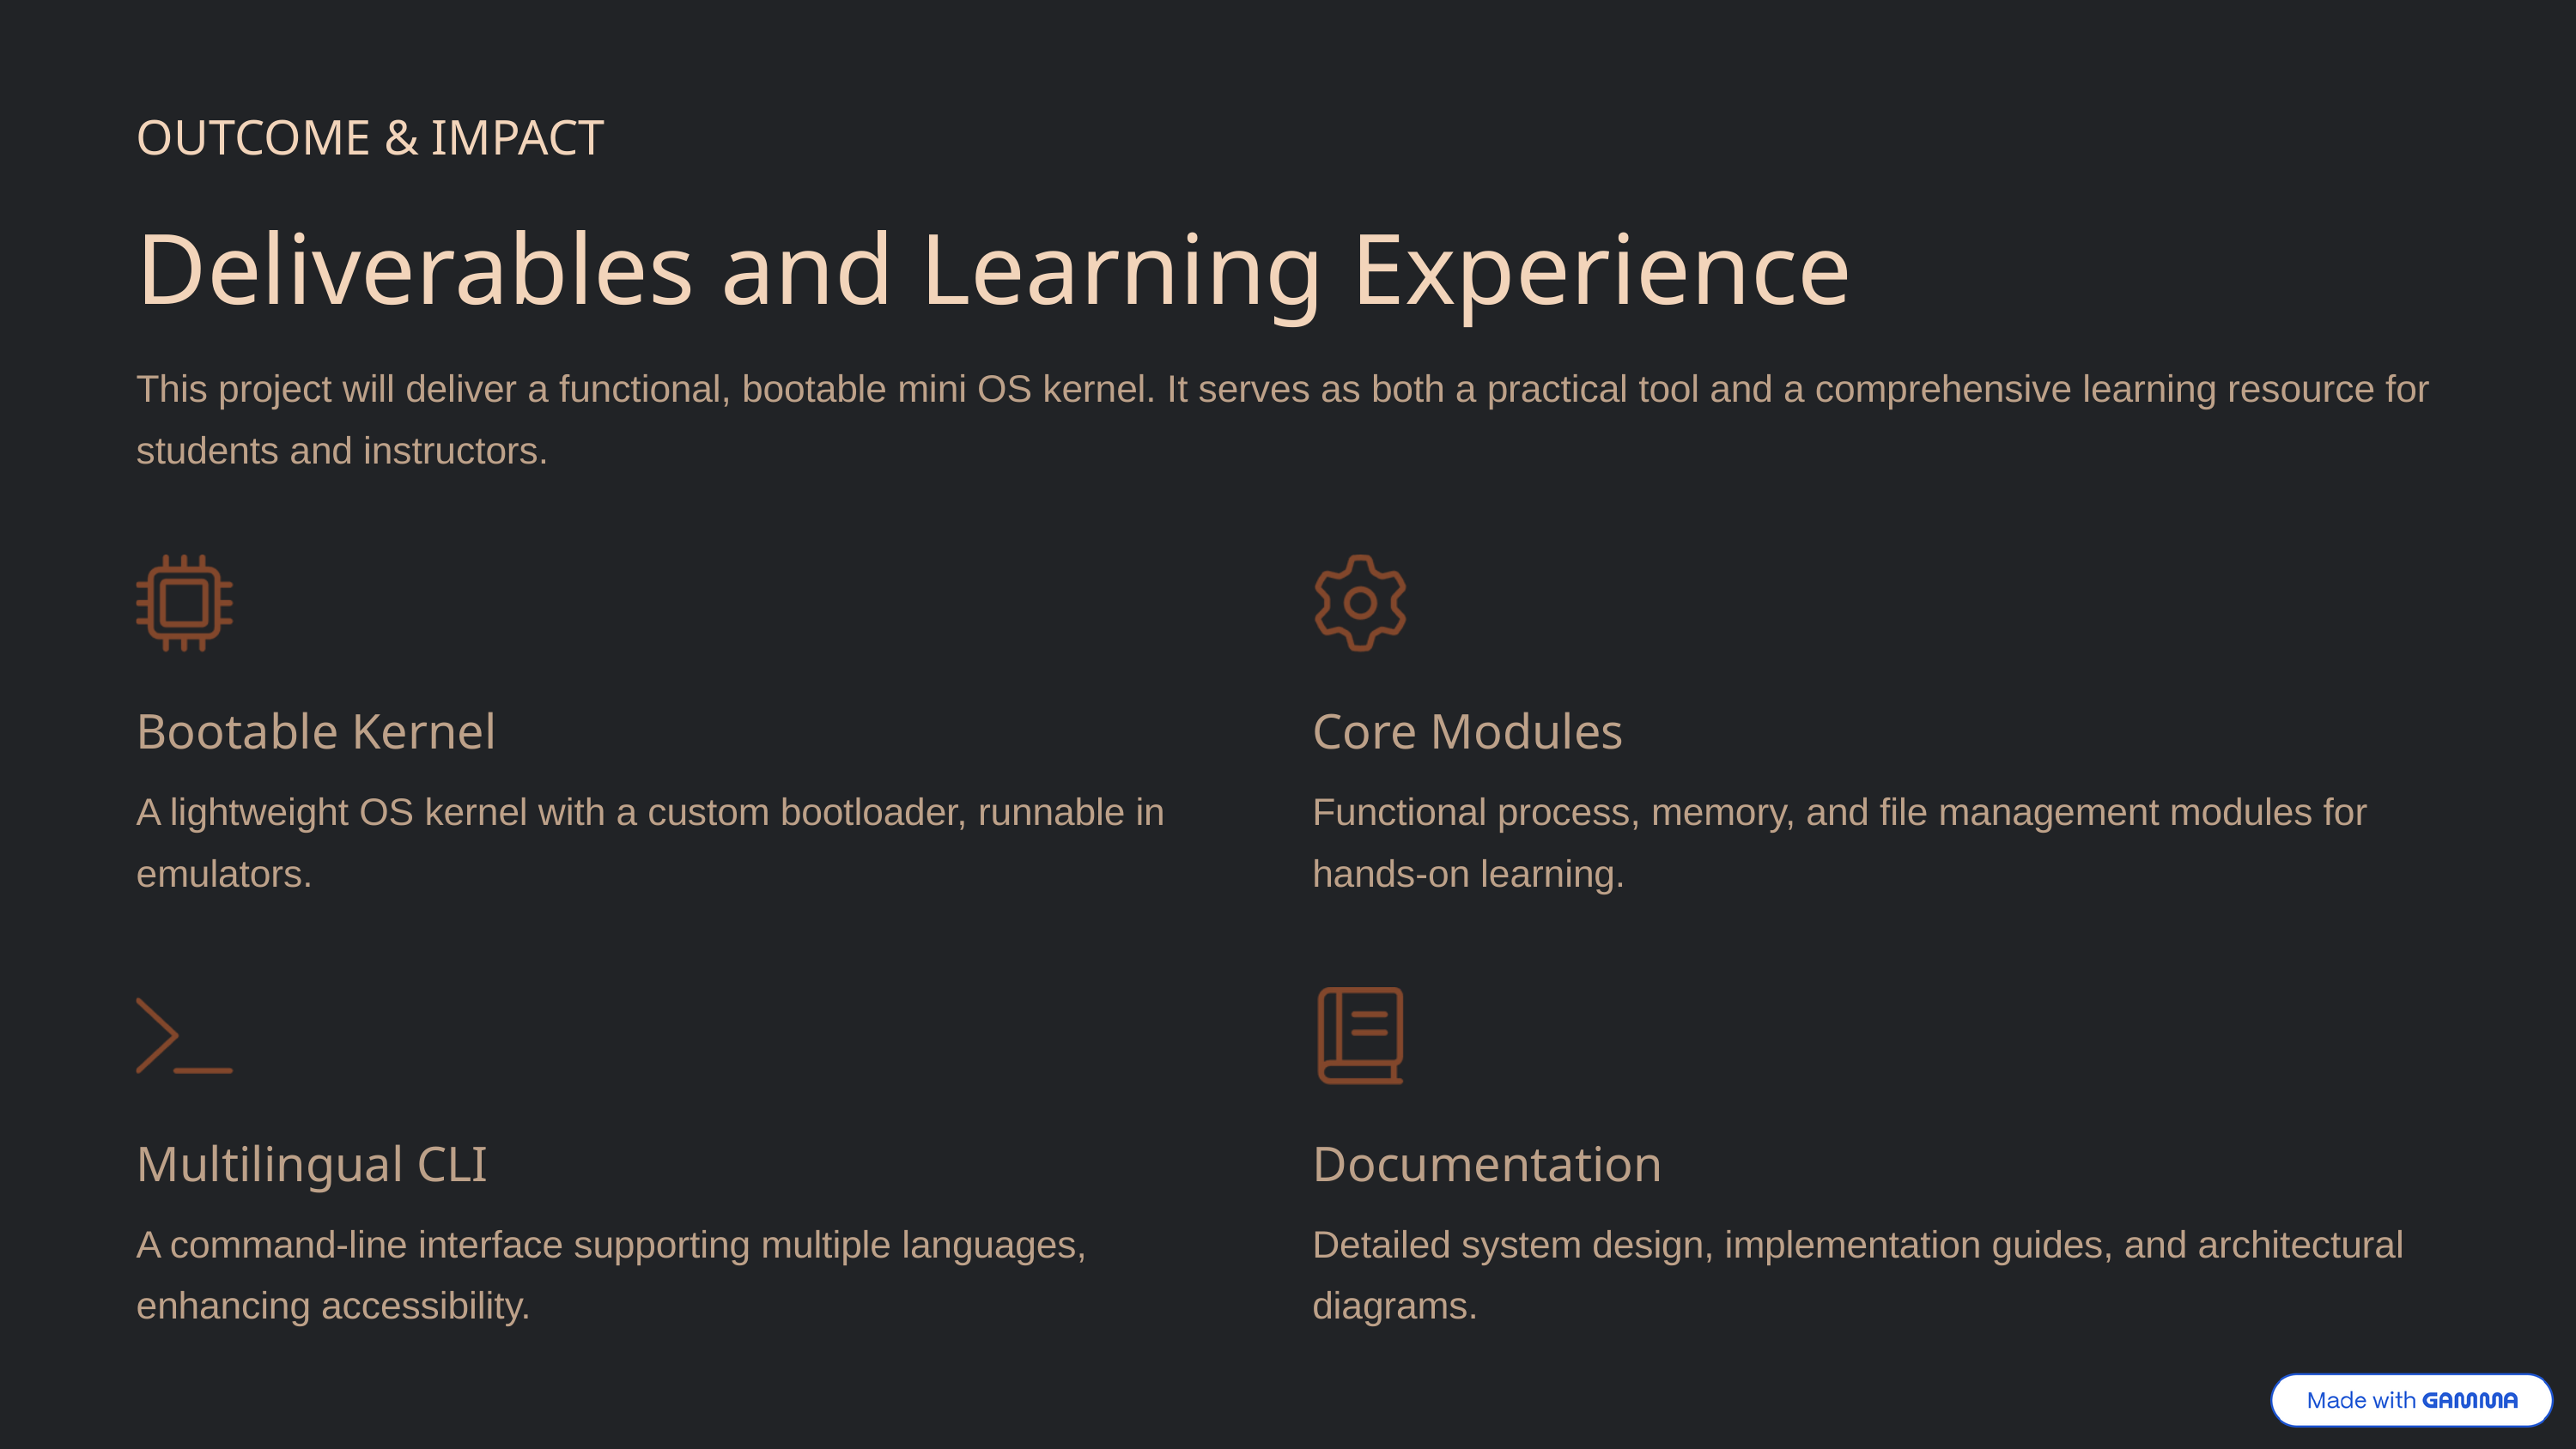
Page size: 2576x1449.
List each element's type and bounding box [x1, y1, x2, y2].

text_box [1312, 555, 1410, 653]
text_box [136, 986, 234, 1085]
text_box [2260, 1363, 2565, 1437]
text_box [0, 0, 2576, 1449]
text_box [136, 555, 234, 653]
text_box [1312, 986, 1410, 1085]
